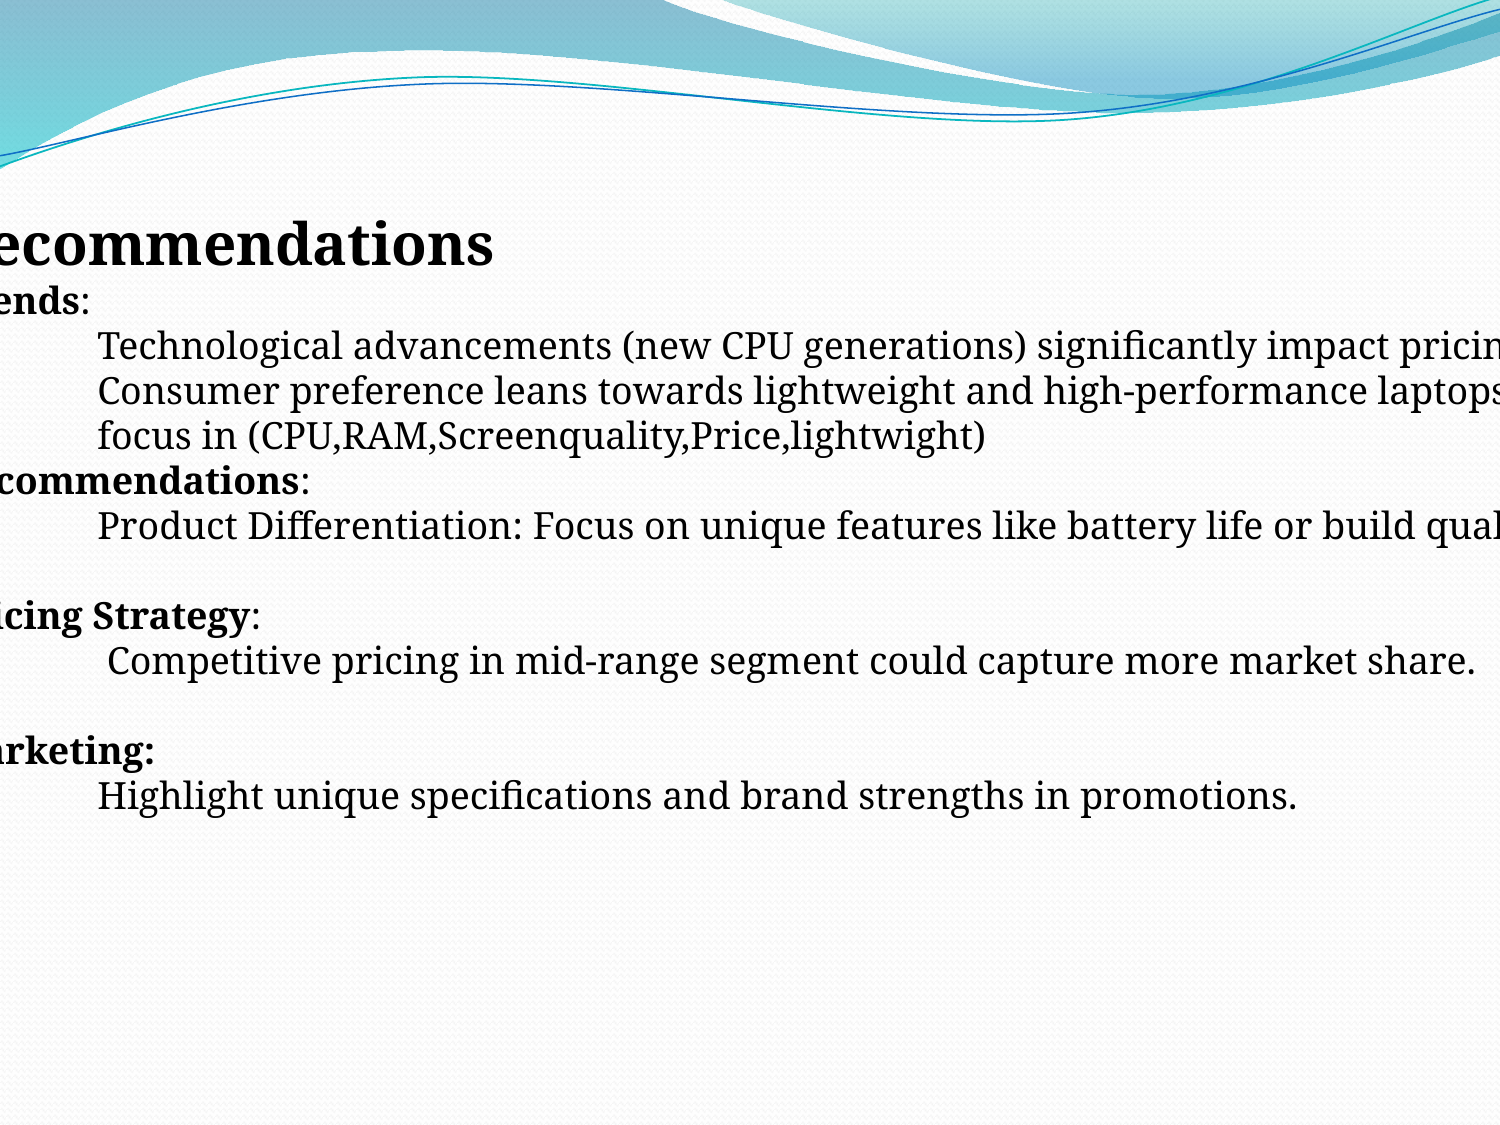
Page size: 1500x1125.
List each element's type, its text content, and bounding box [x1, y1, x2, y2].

text_box Recommendations Trends: Technological advancements (new CPU generations) significantly impact pricing. Consumer preference leans towards lightweight and high-performance laptops. focus in (CPU,RAM,Screenquality,Price,lightwight) Recommendations: Product Differentiation: Focus on unique features like battery life or build quality. Pricing Strategy: Competitive pricing in mid-range segment could capture more market share. Marketing: Highlight unique specifications and brand strengths in promotions. [0, 200, 1500, 825]
